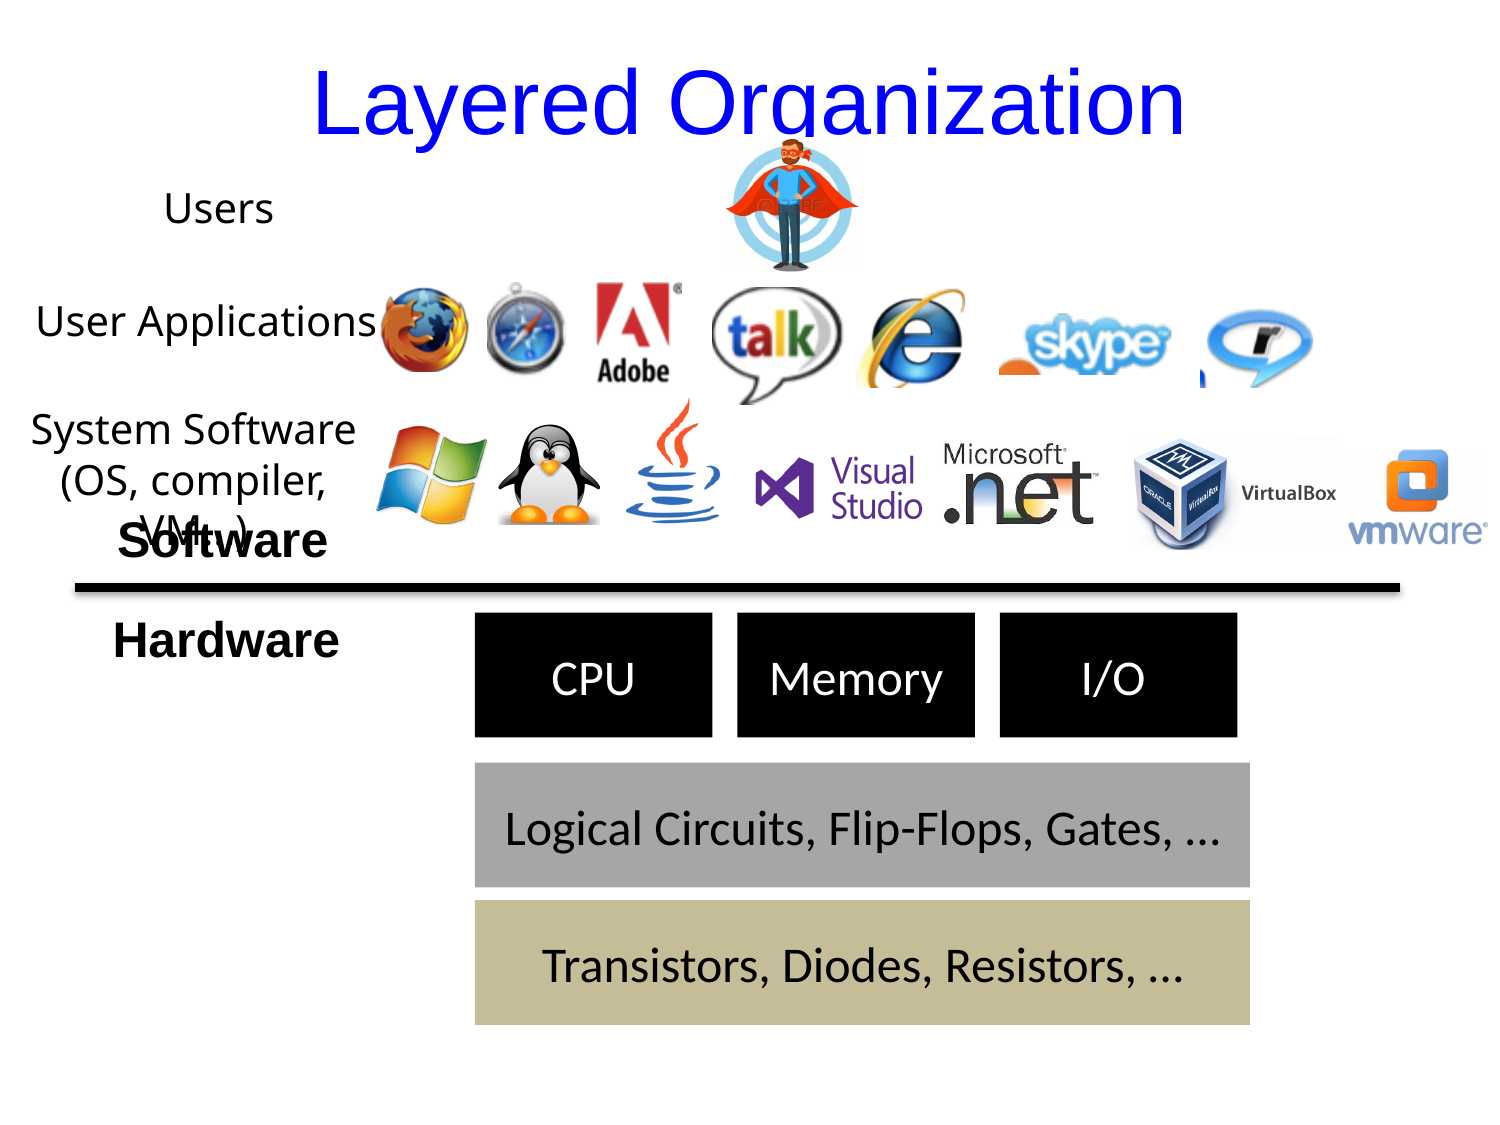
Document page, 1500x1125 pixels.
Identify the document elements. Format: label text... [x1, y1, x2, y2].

picture [852, 281, 987, 388]
title Layered Organization [75, 3, 1425, 192]
picture [749, 449, 925, 526]
text_box Users [12, 174, 425, 240]
text_box Hardware [97, 611, 356, 675]
picture [1199, 299, 1350, 388]
picture [1347, 449, 1488, 545]
text_box User Applications [0, 287, 372, 353]
text_box CPU [473, 610, 714, 740]
text_box Transistors, Diodes, Resistors, … [473, 898, 1252, 1027]
picture [587, 274, 846, 535]
text_box I/O [998, 610, 1239, 740]
picture [1131, 437, 1338, 551]
picture [724, 137, 859, 273]
picture [374, 424, 488, 526]
picture [487, 282, 576, 388]
picture [498, 424, 601, 526]
text_box System Software (OS, compiler, VM…) [0, 395, 400, 611]
picture [937, 437, 1101, 529]
picture [374, 287, 472, 372]
text_box Memory [735, 610, 977, 740]
picture [999, 310, 1184, 376]
text_box Logical Circuits, Flip-Flops, Gates, … [473, 760, 1252, 890]
